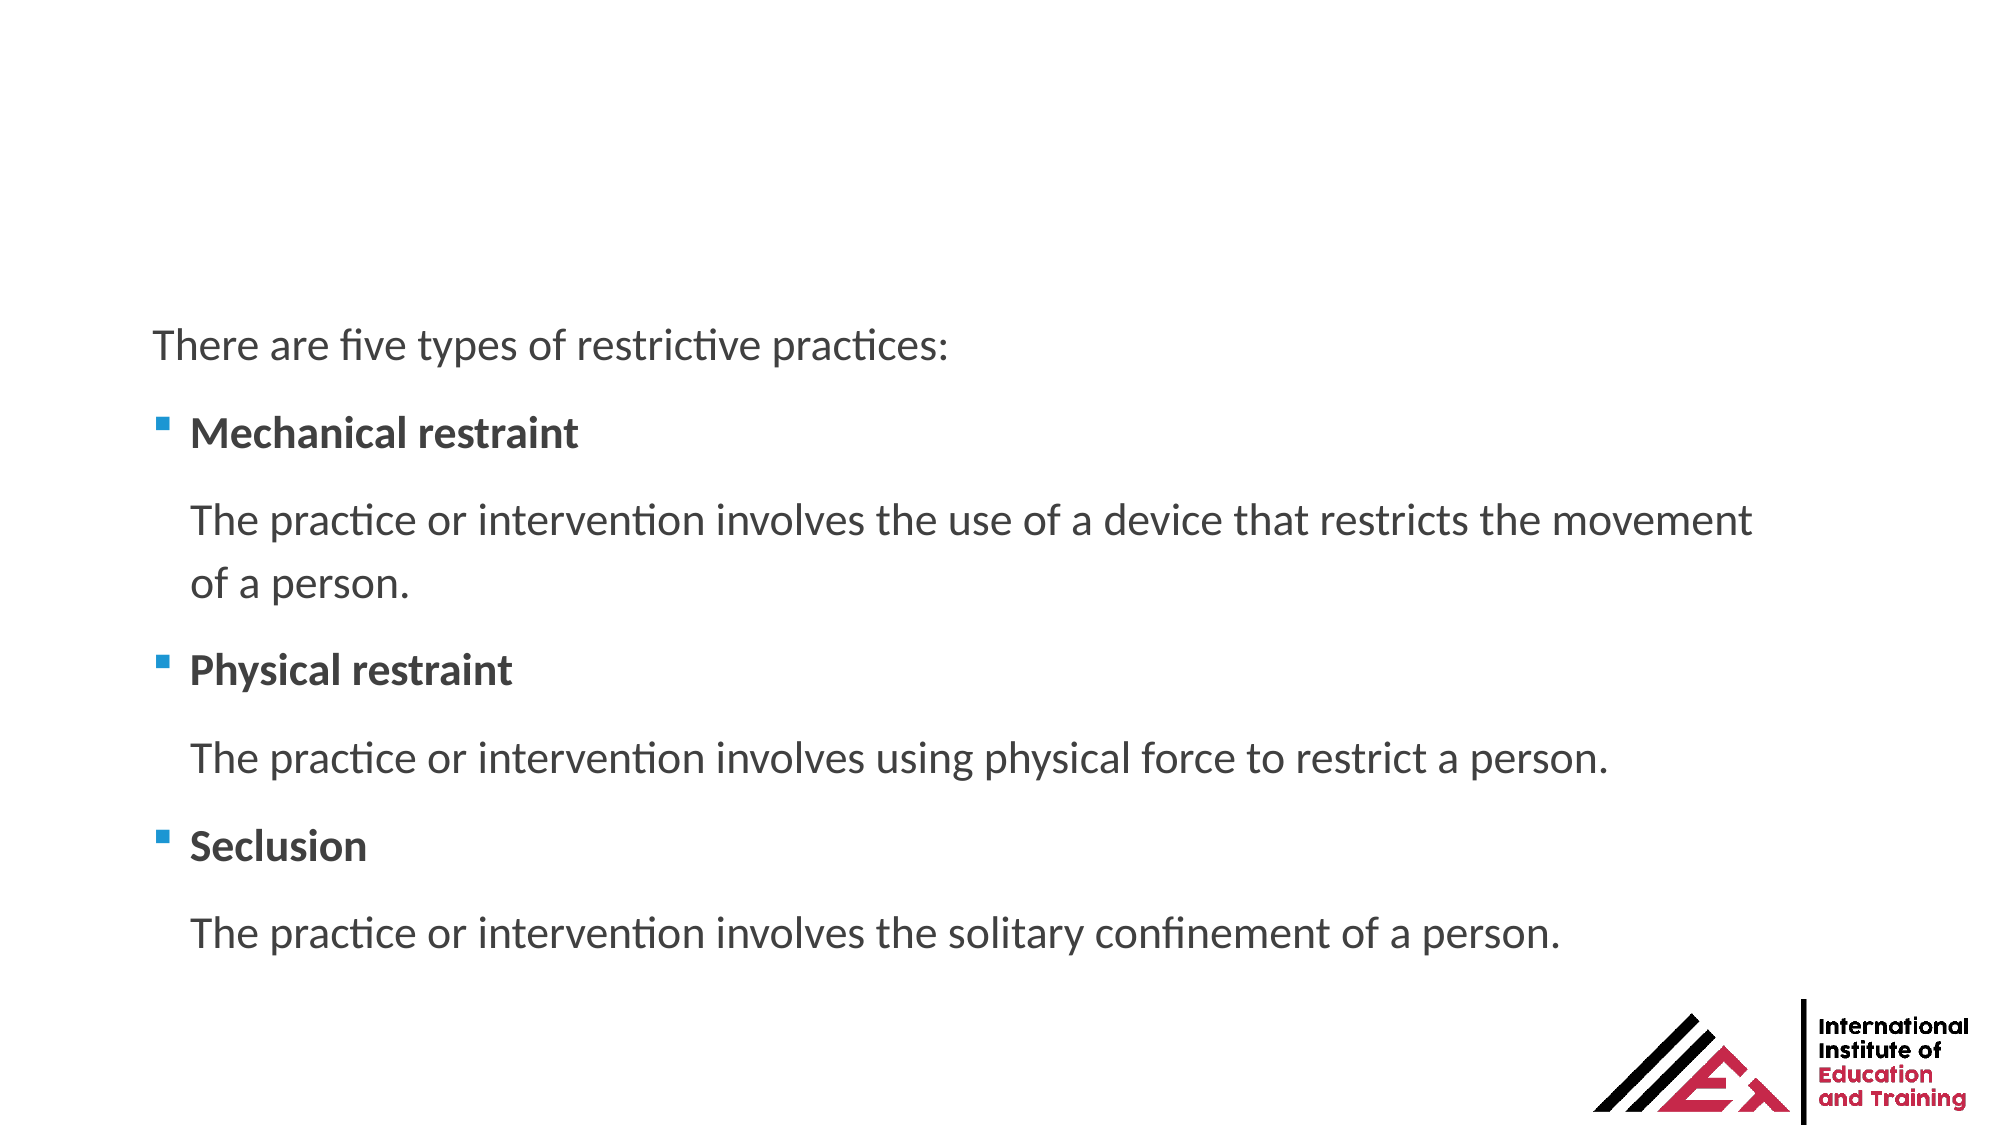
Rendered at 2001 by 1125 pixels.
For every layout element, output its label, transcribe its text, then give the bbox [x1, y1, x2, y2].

list There are five types of restrictive practices: Mechanical restraint The practice or intervention involves the use of a device that restricts the movement of a person. Physical restraint The practice or intervention involves using physical force to restrict a person. Seclusion The practice or intervention involves the solitary confinement of a person. [137, 299, 1793, 1014]
picture [1593, 999, 1968, 1125]
